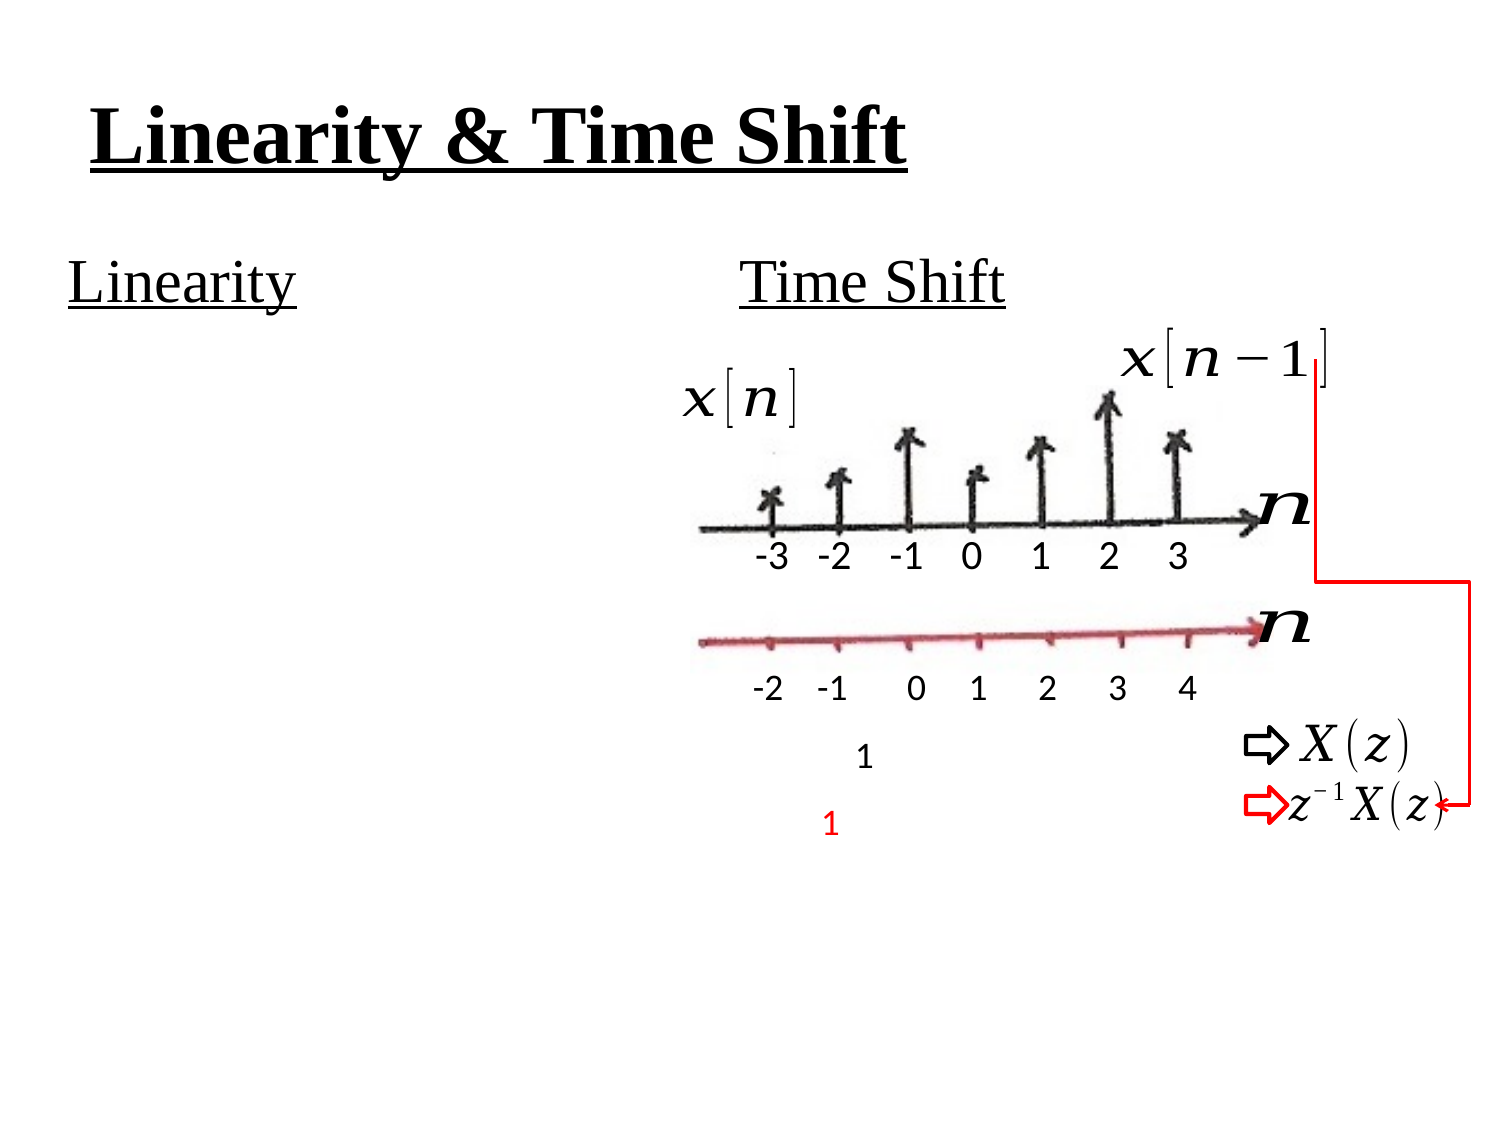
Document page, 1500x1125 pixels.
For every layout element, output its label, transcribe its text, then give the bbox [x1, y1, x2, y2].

text_box [1243, 784, 1290, 826]
text_box [1243, 725, 1290, 766]
text_box Linearity [0, 232, 1500, 322]
picture [690, 385, 1274, 676]
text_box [1315, 358, 1471, 806]
text_box Linearity & Time Shift [0, 22, 1500, 188]
